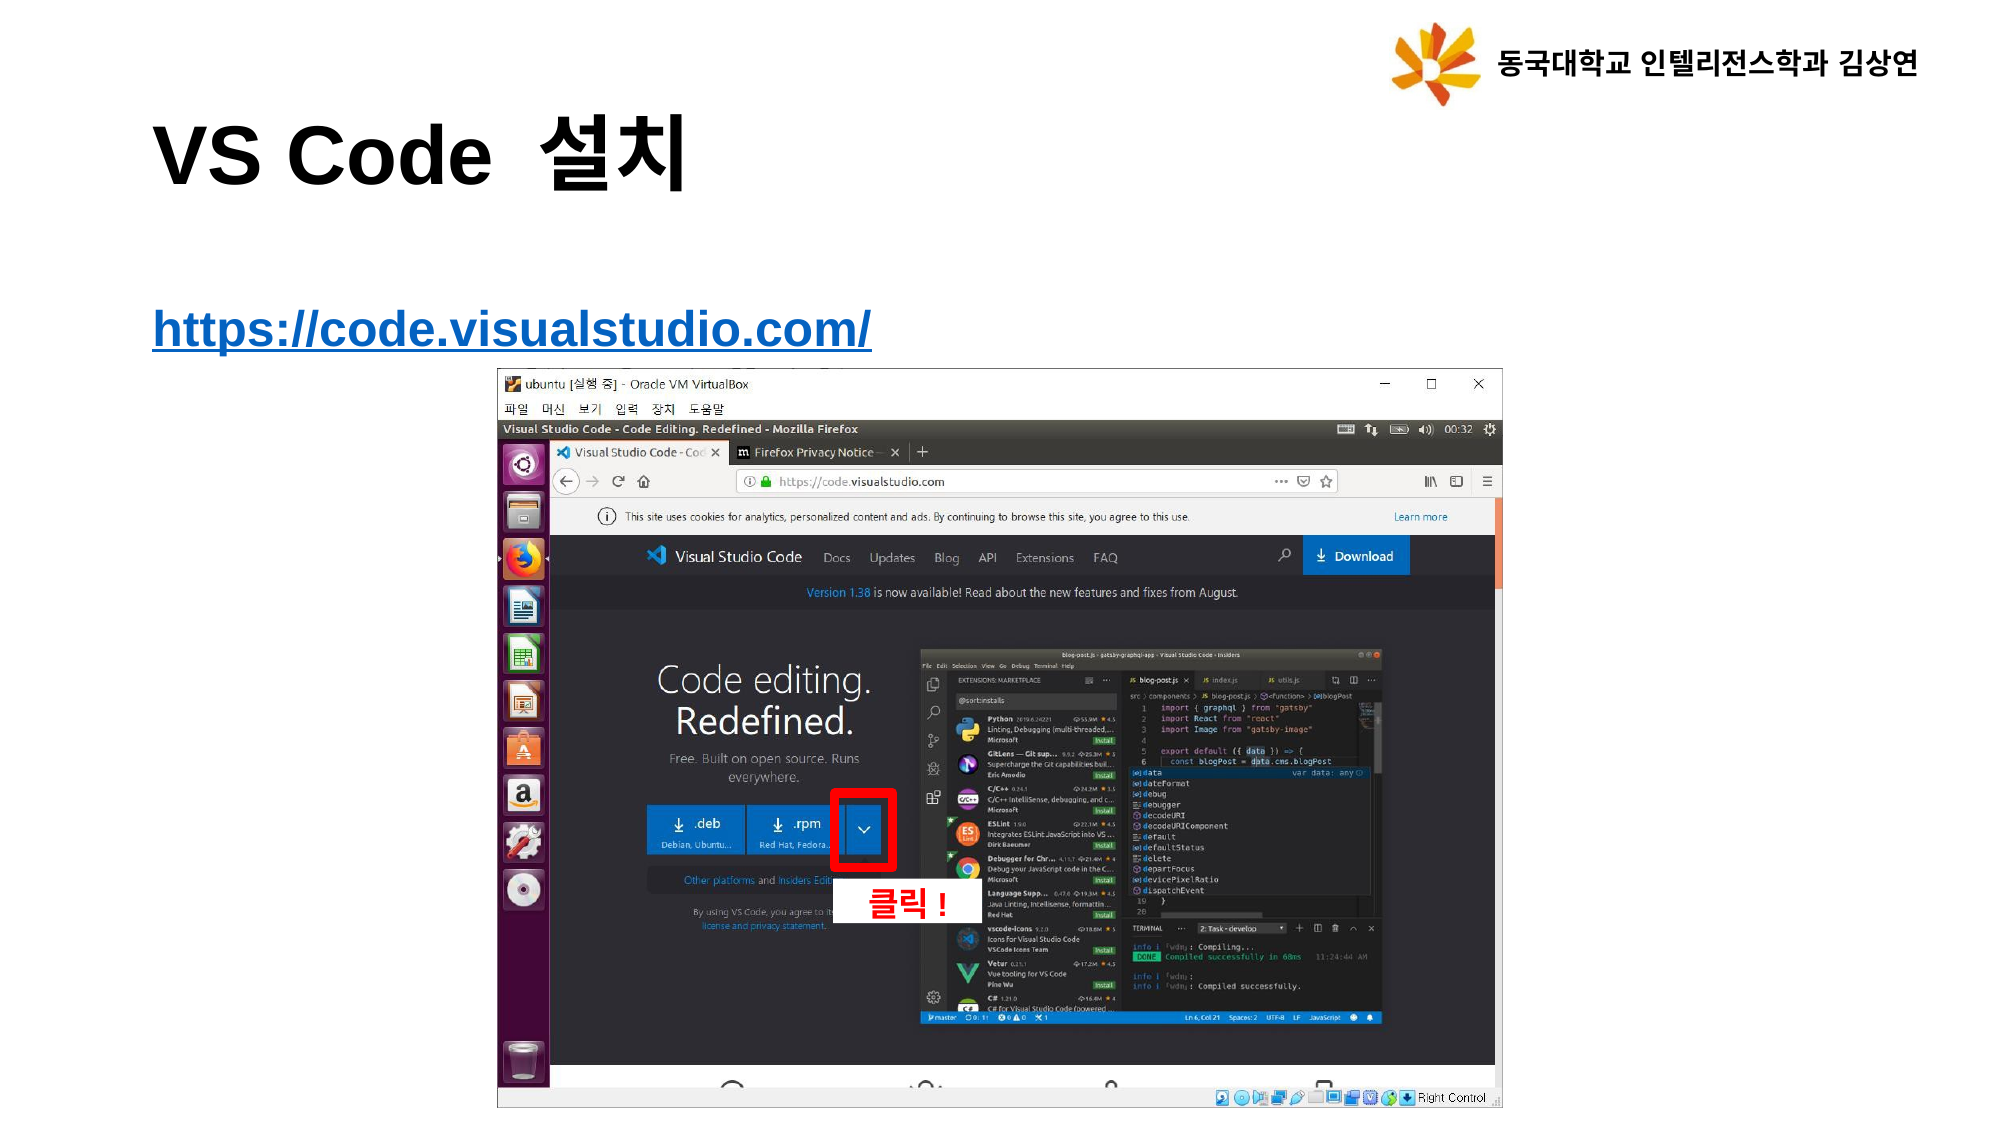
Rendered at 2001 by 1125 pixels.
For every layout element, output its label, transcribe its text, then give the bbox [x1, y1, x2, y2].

text_box https://code.visualstudio.com/ [150, 293, 1004, 356]
text_box 동국대학교 인텔리전스학과 김상연 [1495, 43, 1970, 81]
text_box [1389, 22, 1482, 110]
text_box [496, 368, 1504, 1108]
title VS Code 설치 [150, 99, 715, 290]
